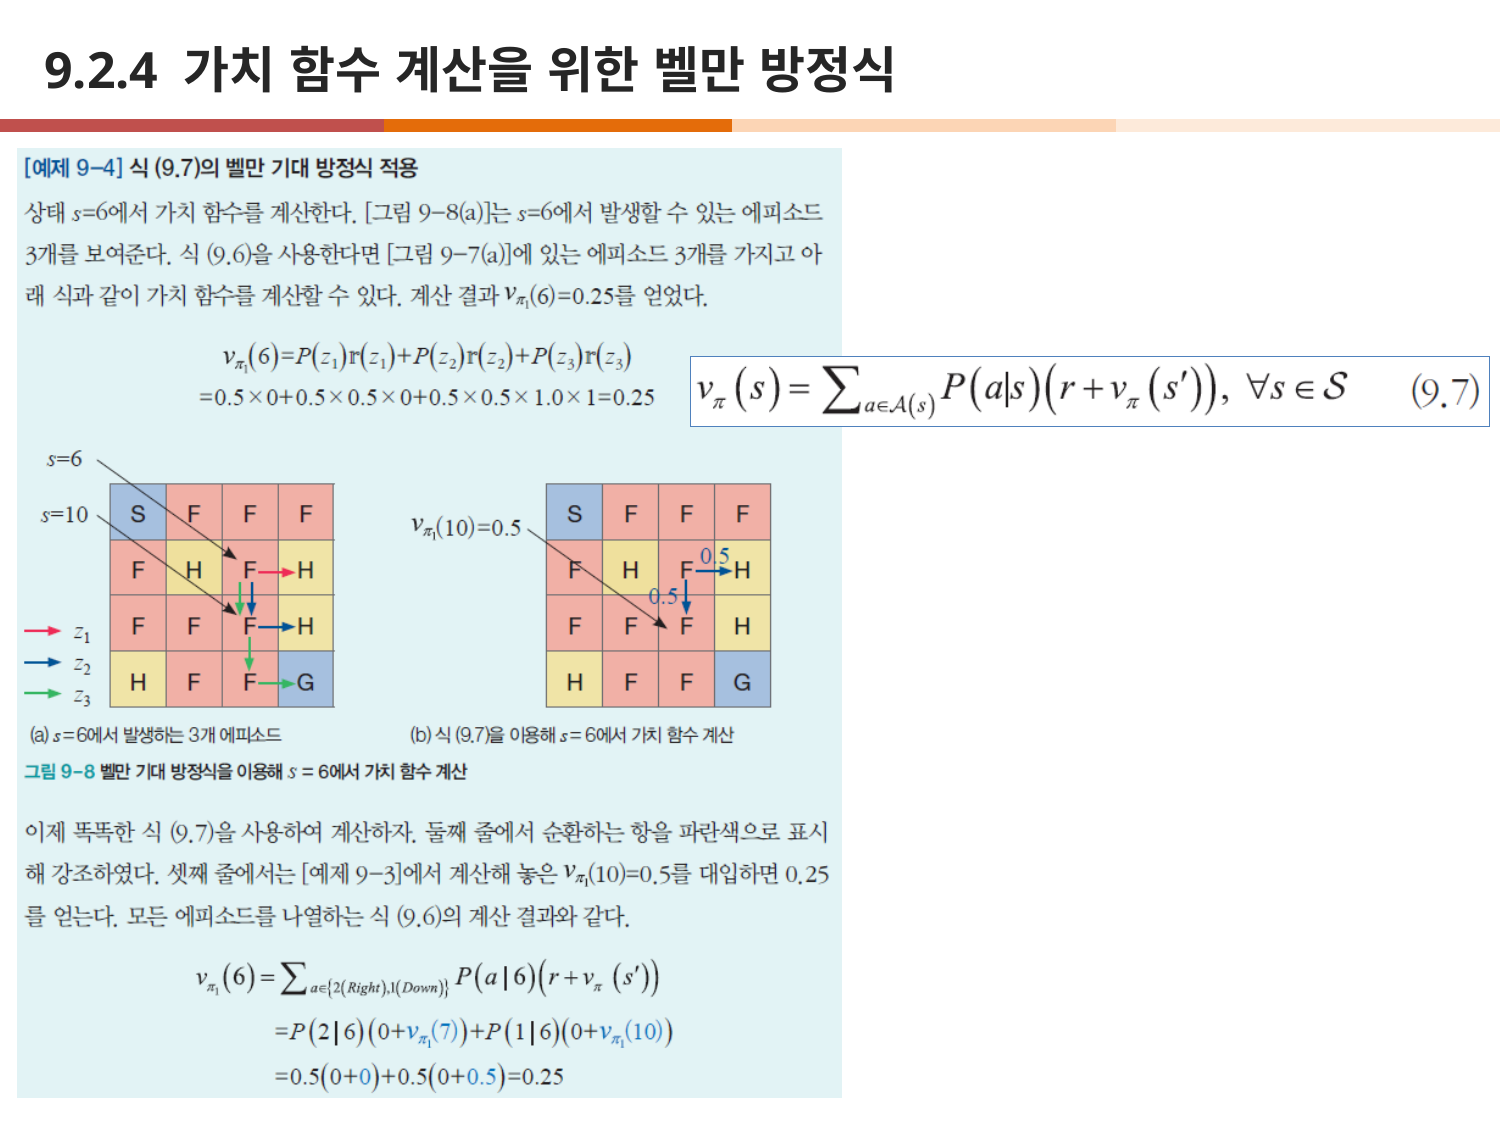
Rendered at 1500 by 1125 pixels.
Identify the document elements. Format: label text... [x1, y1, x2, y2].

picture [17, 148, 1490, 1098]
title 9.2.4 가치 함수 계산을 위한 벨만 방정식 [29, 23, 1270, 114]
